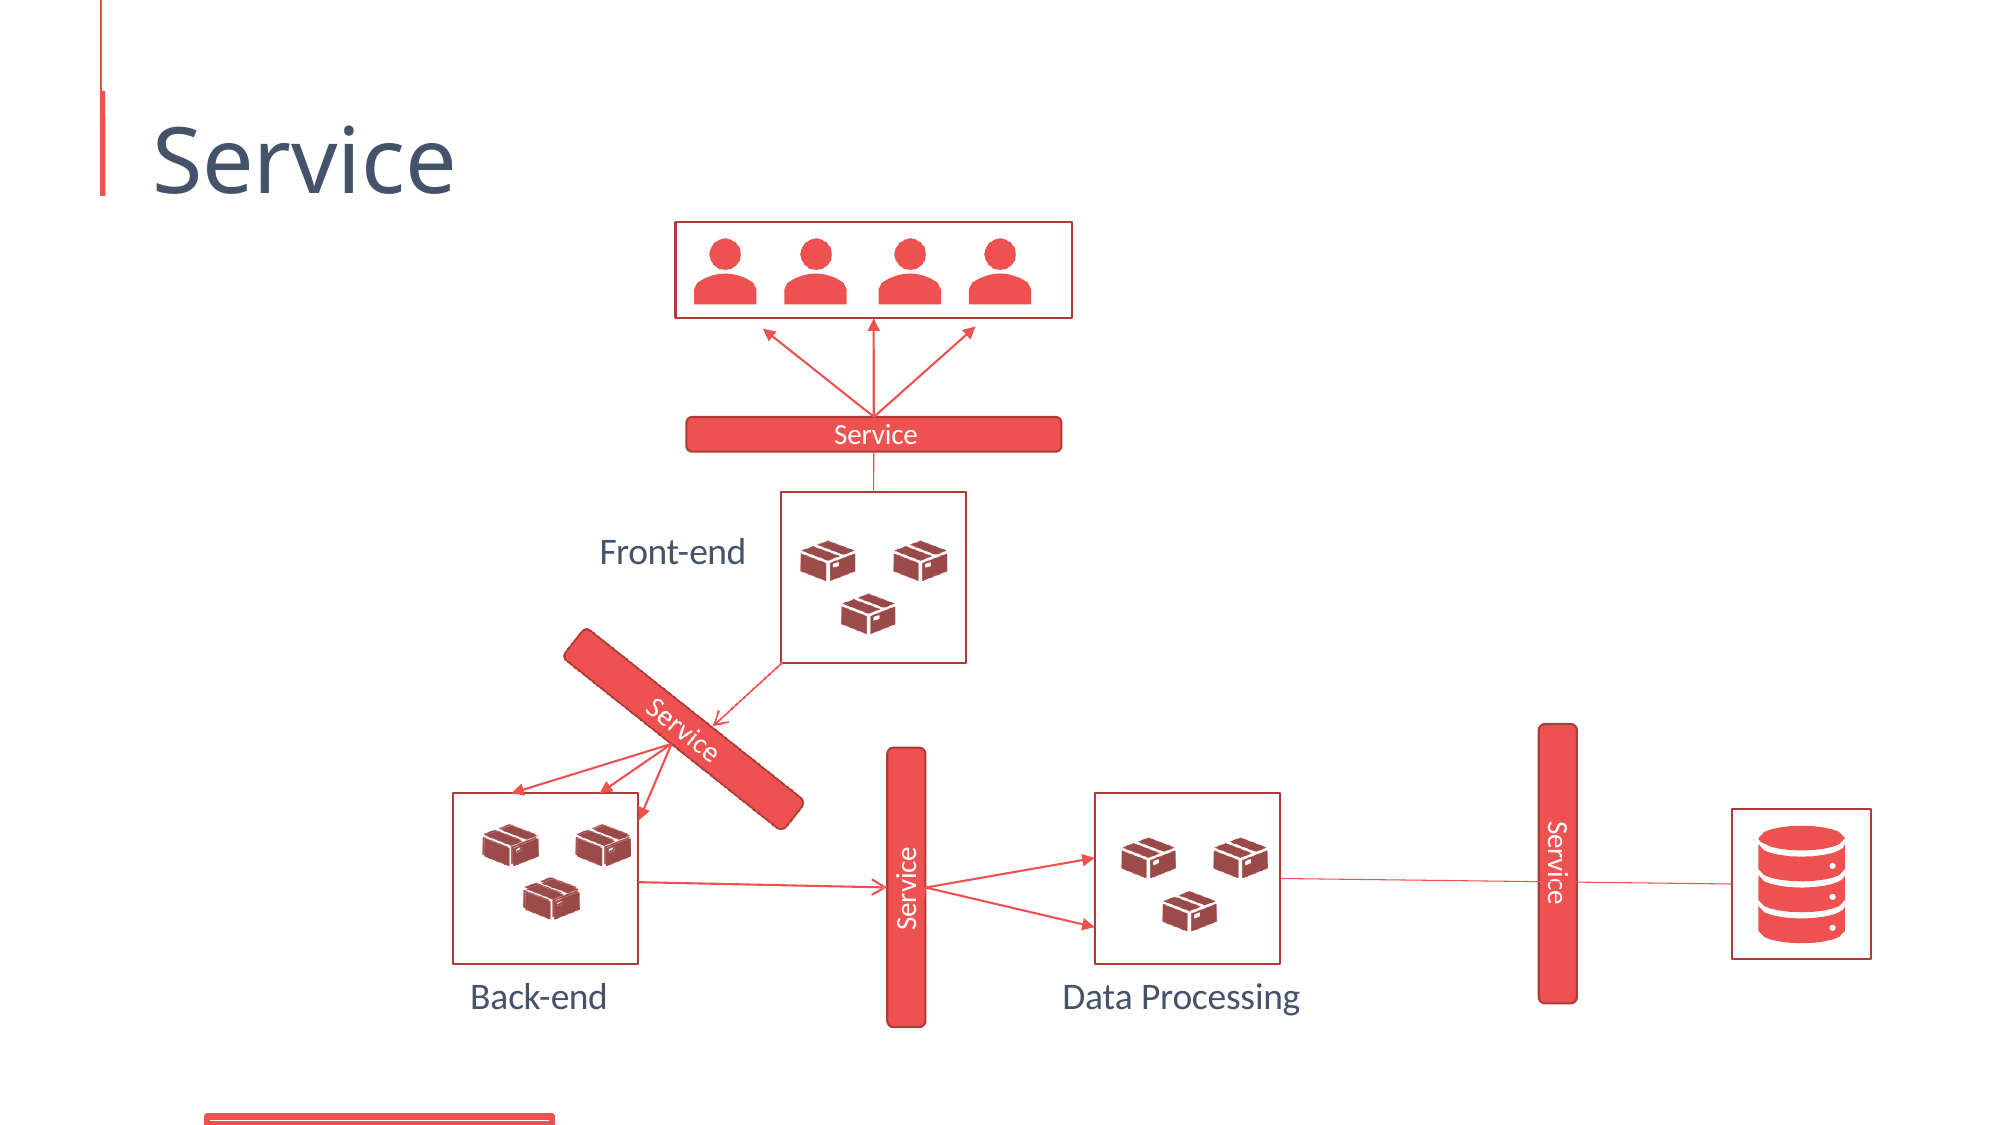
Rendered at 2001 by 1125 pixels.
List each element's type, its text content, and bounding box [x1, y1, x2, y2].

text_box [451, 220, 1074, 1029]
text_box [1093, 722, 1873, 1005]
text_box [1079, 918, 1088, 931]
title Service [150, 100, 1409, 291]
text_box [468, 318, 976, 928]
text_box Data Processing [1079, 969, 1306, 1017]
text_box [1079, 853, 1088, 867]
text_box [1105, 829, 1734, 940]
